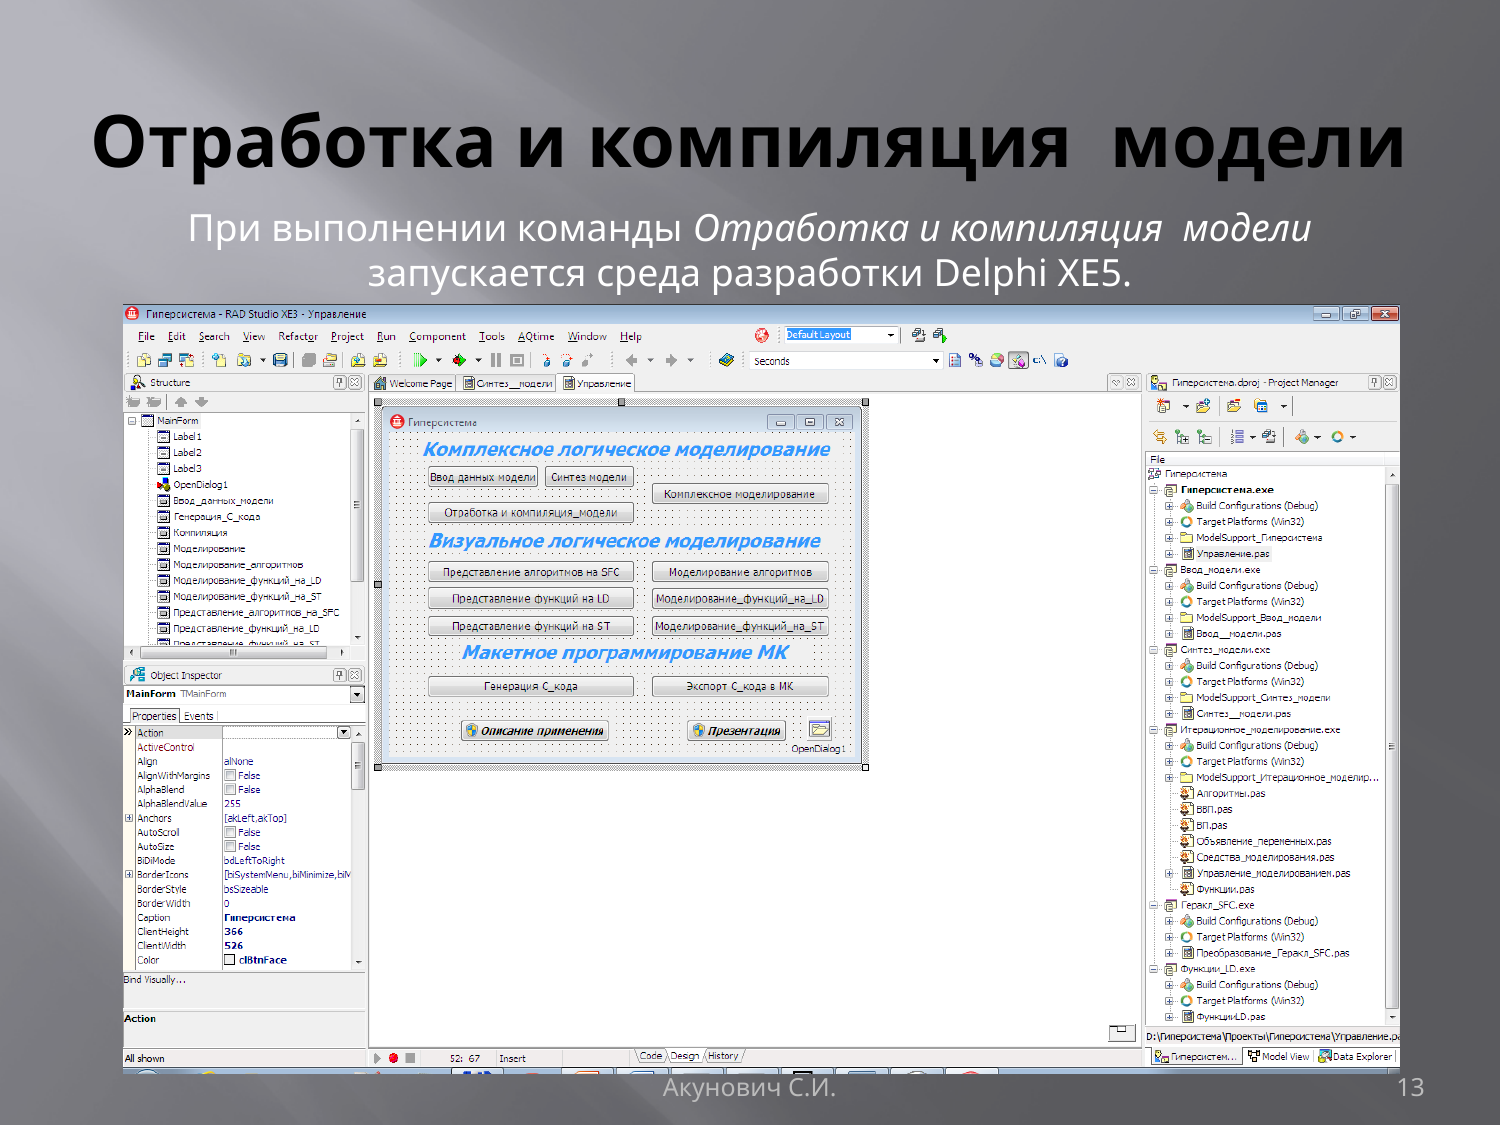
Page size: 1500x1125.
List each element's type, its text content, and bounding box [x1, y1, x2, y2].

title Отработка и компиляция модели [75, 45, 1425, 233]
text_box При выполнении команды Отработка и компиляция модели запускается среда разработки Delphi XE5. [100, 196, 1400, 301]
picture [123, 304, 1400, 1074]
